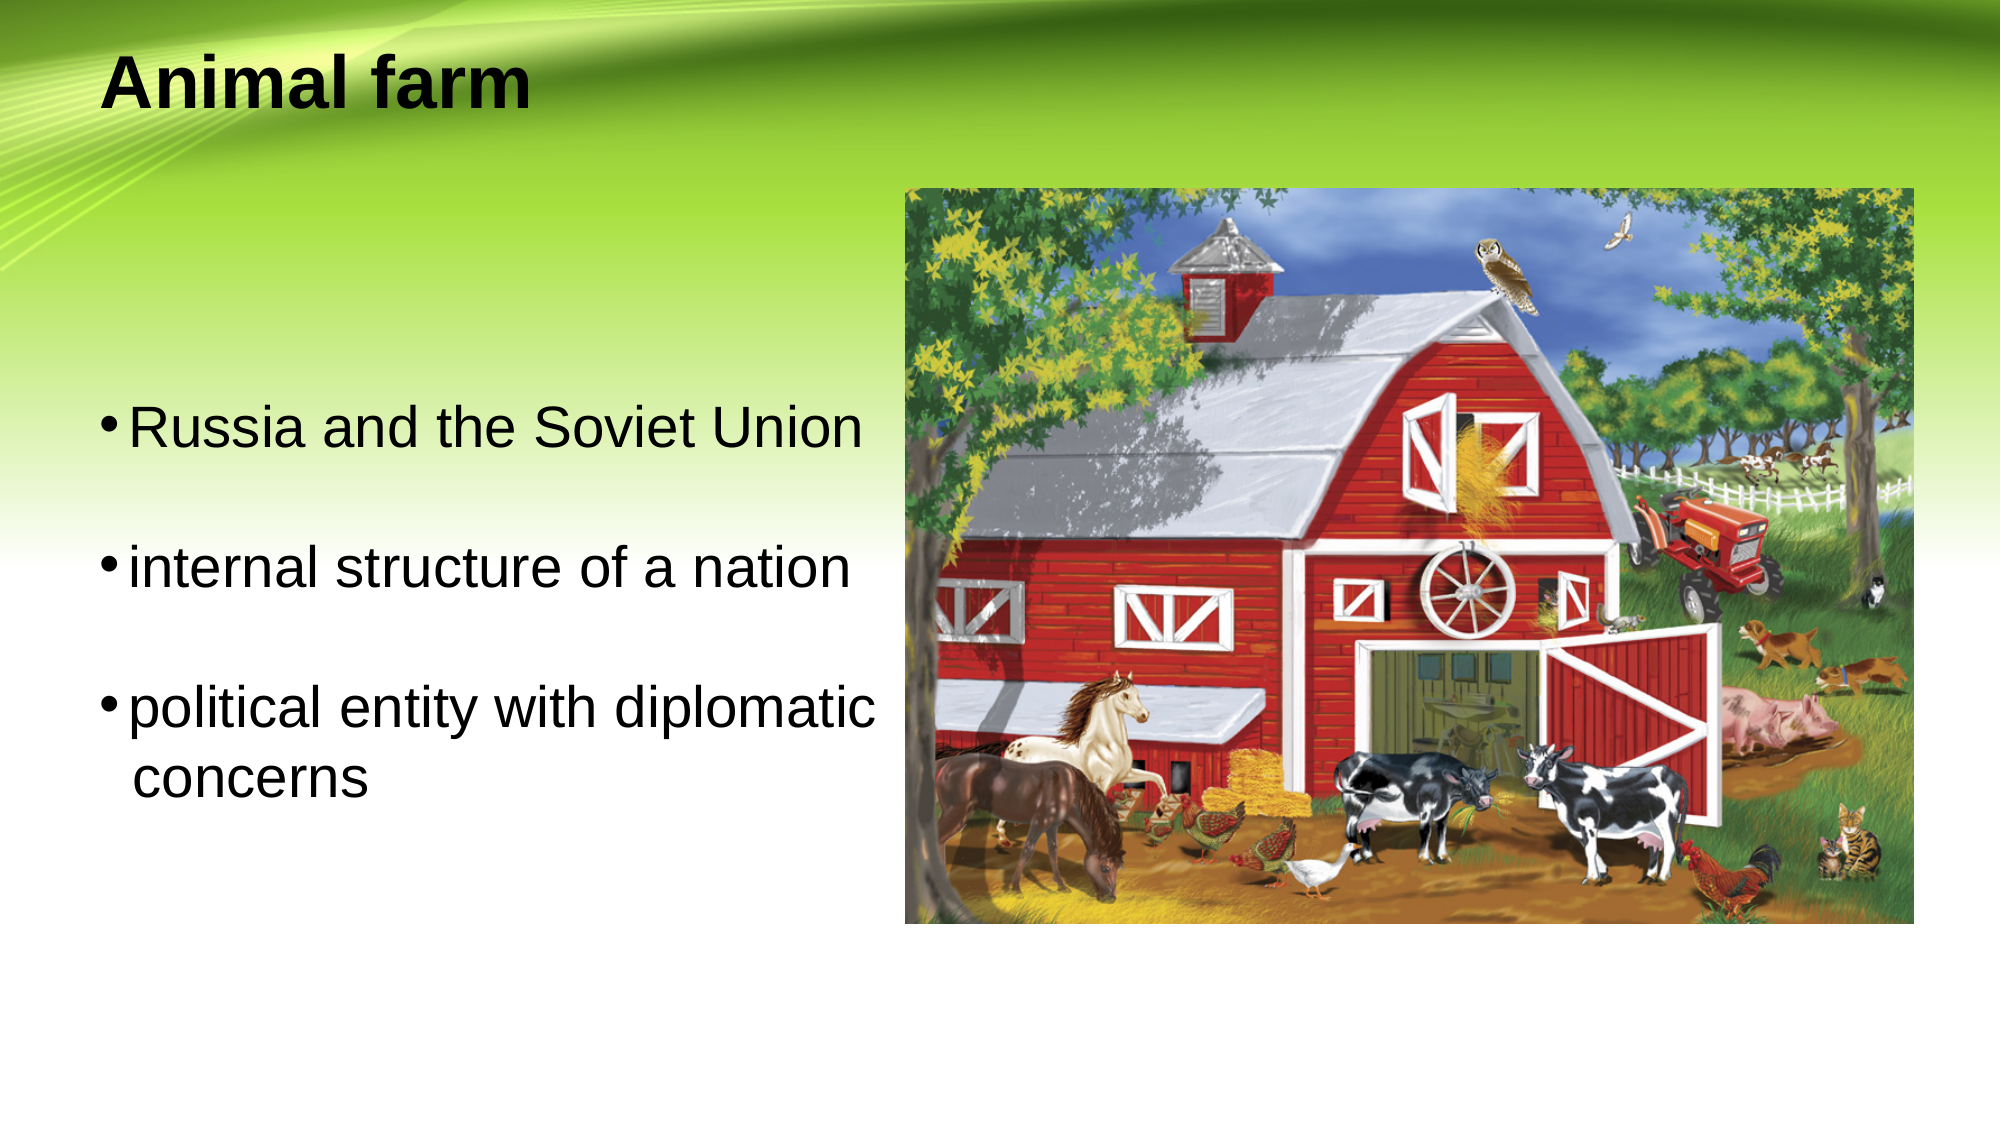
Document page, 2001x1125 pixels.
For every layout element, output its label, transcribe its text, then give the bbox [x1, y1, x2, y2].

subtitle Russia and the Soviet Union internal structure of a nation political entity with diplomatic concerns [99, 192, 1900, 1006]
title Animal farm [99, 31, 1900, 127]
picture [0, 0, 2000, 1125]
